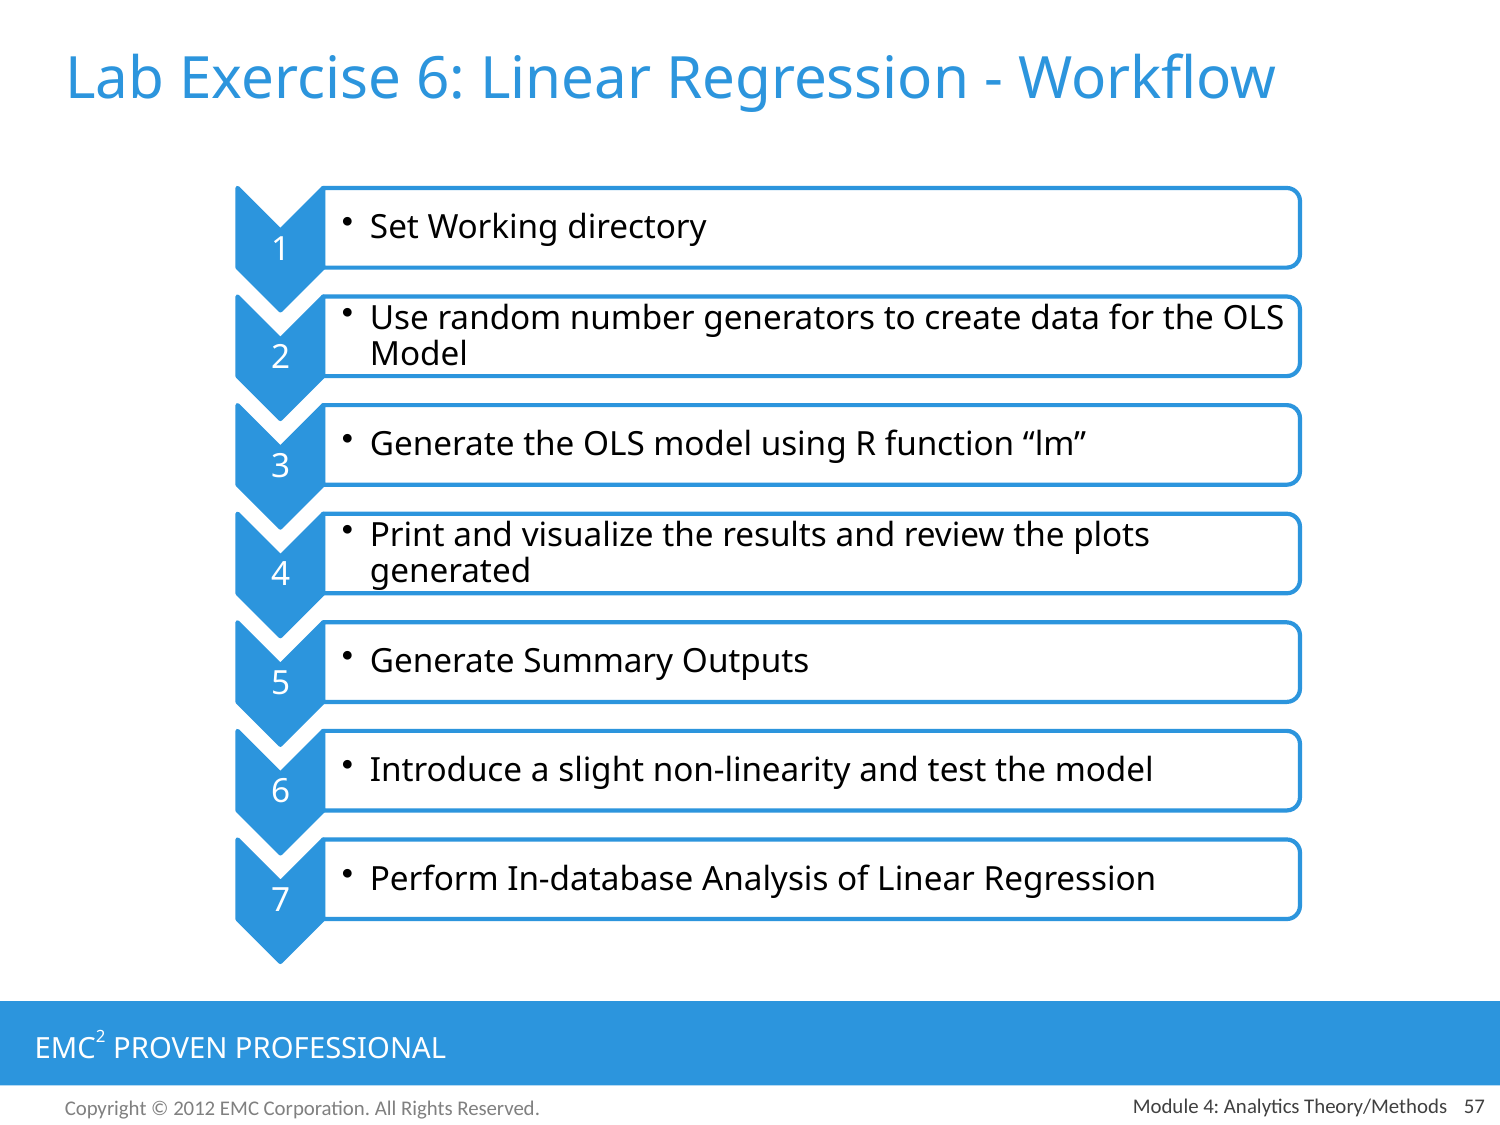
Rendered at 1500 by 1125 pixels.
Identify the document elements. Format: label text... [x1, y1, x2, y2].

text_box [237, 187, 1301, 963]
footer Module 4: Analytics Theory/Methods [774, 1087, 1425, 1125]
slide_number 57 [1425, 1087, 1500, 1125]
title Lab Exercise 6: Linear Regression - Workflow [49, 12, 1438, 138]
